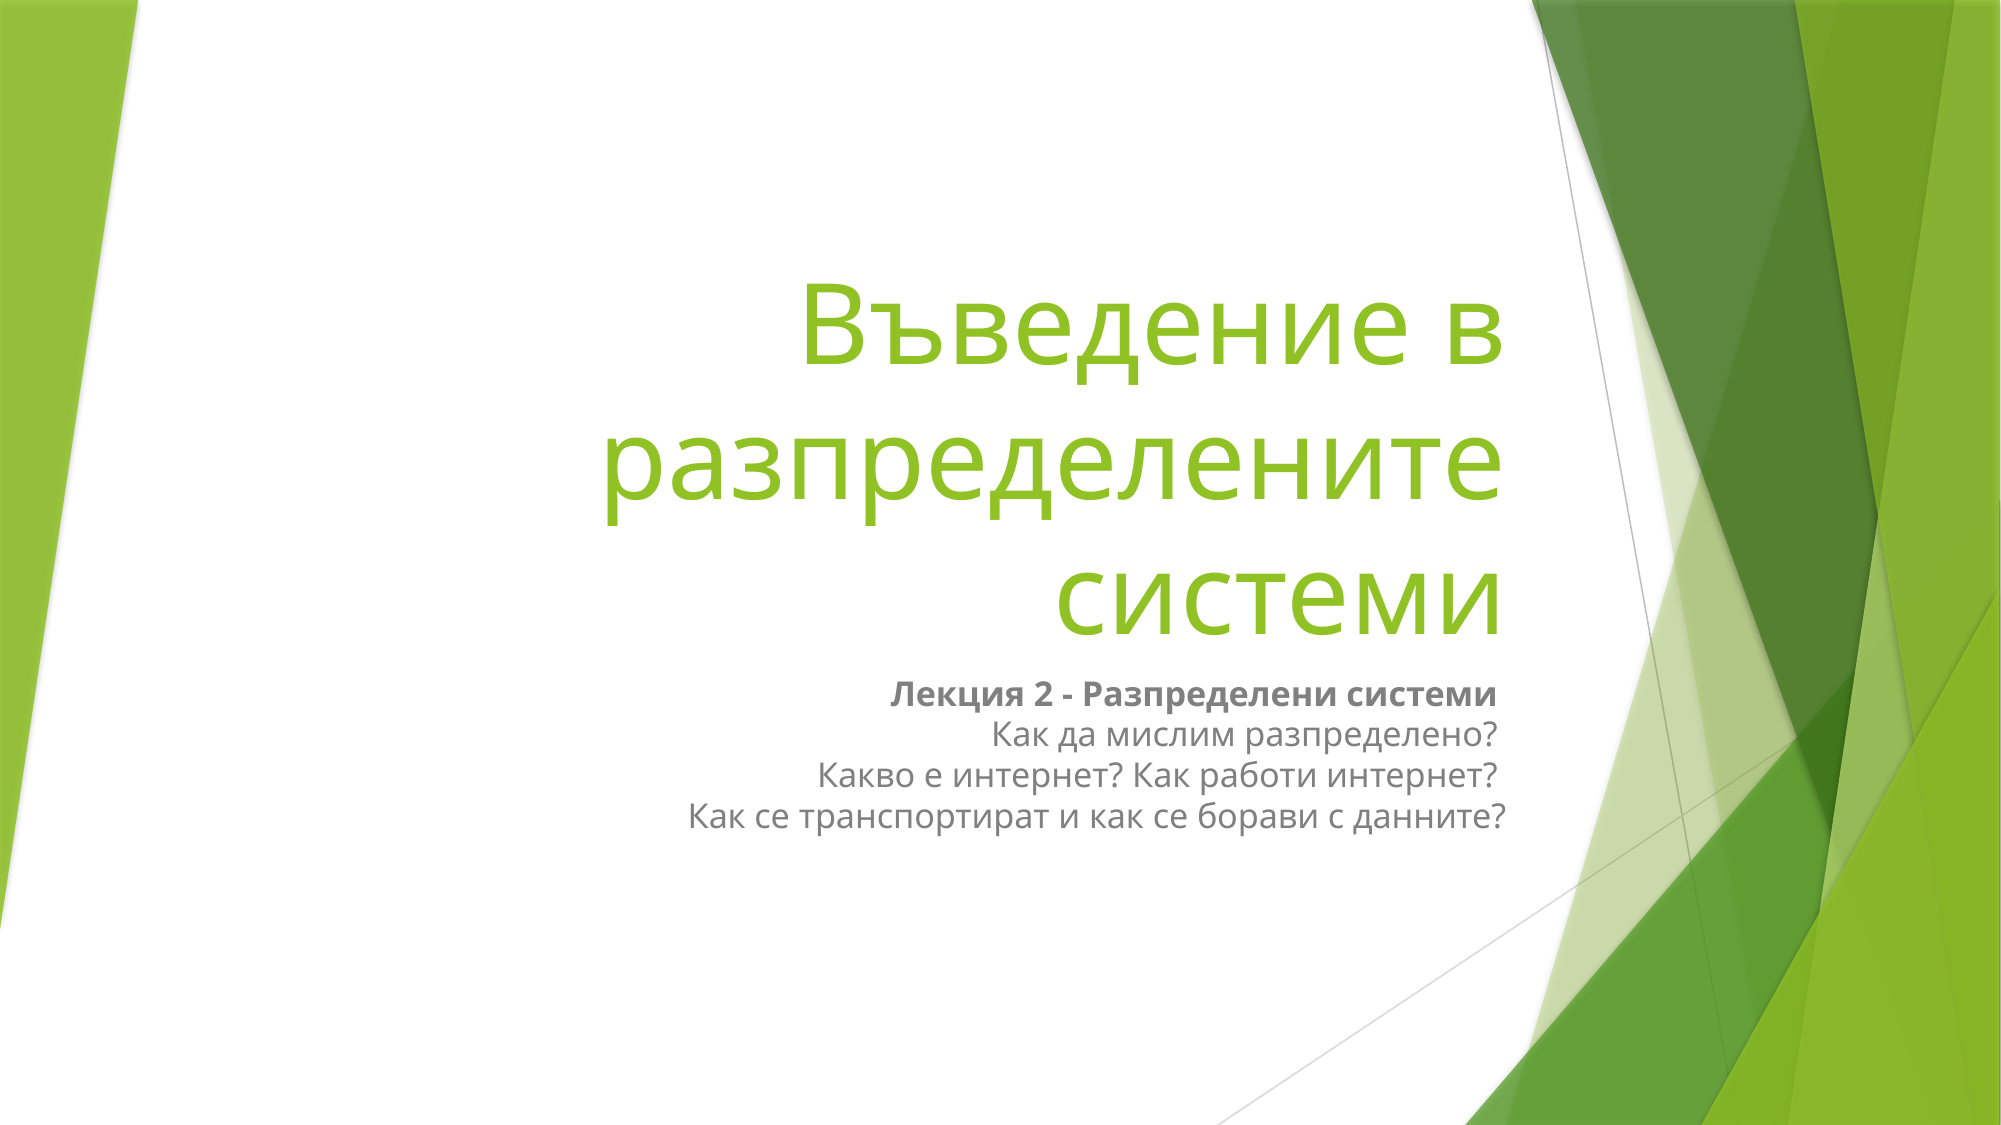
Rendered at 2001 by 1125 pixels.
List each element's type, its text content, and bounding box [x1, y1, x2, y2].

subtitle Лекция 2 - Разпределени системи Как да мислим разпределено? Какво е интернет? Как работи интернет? Как се транспортират и как се борави с данните? [247, 664, 1522, 845]
title Въведение в разпределените системи [247, 394, 1522, 664]
